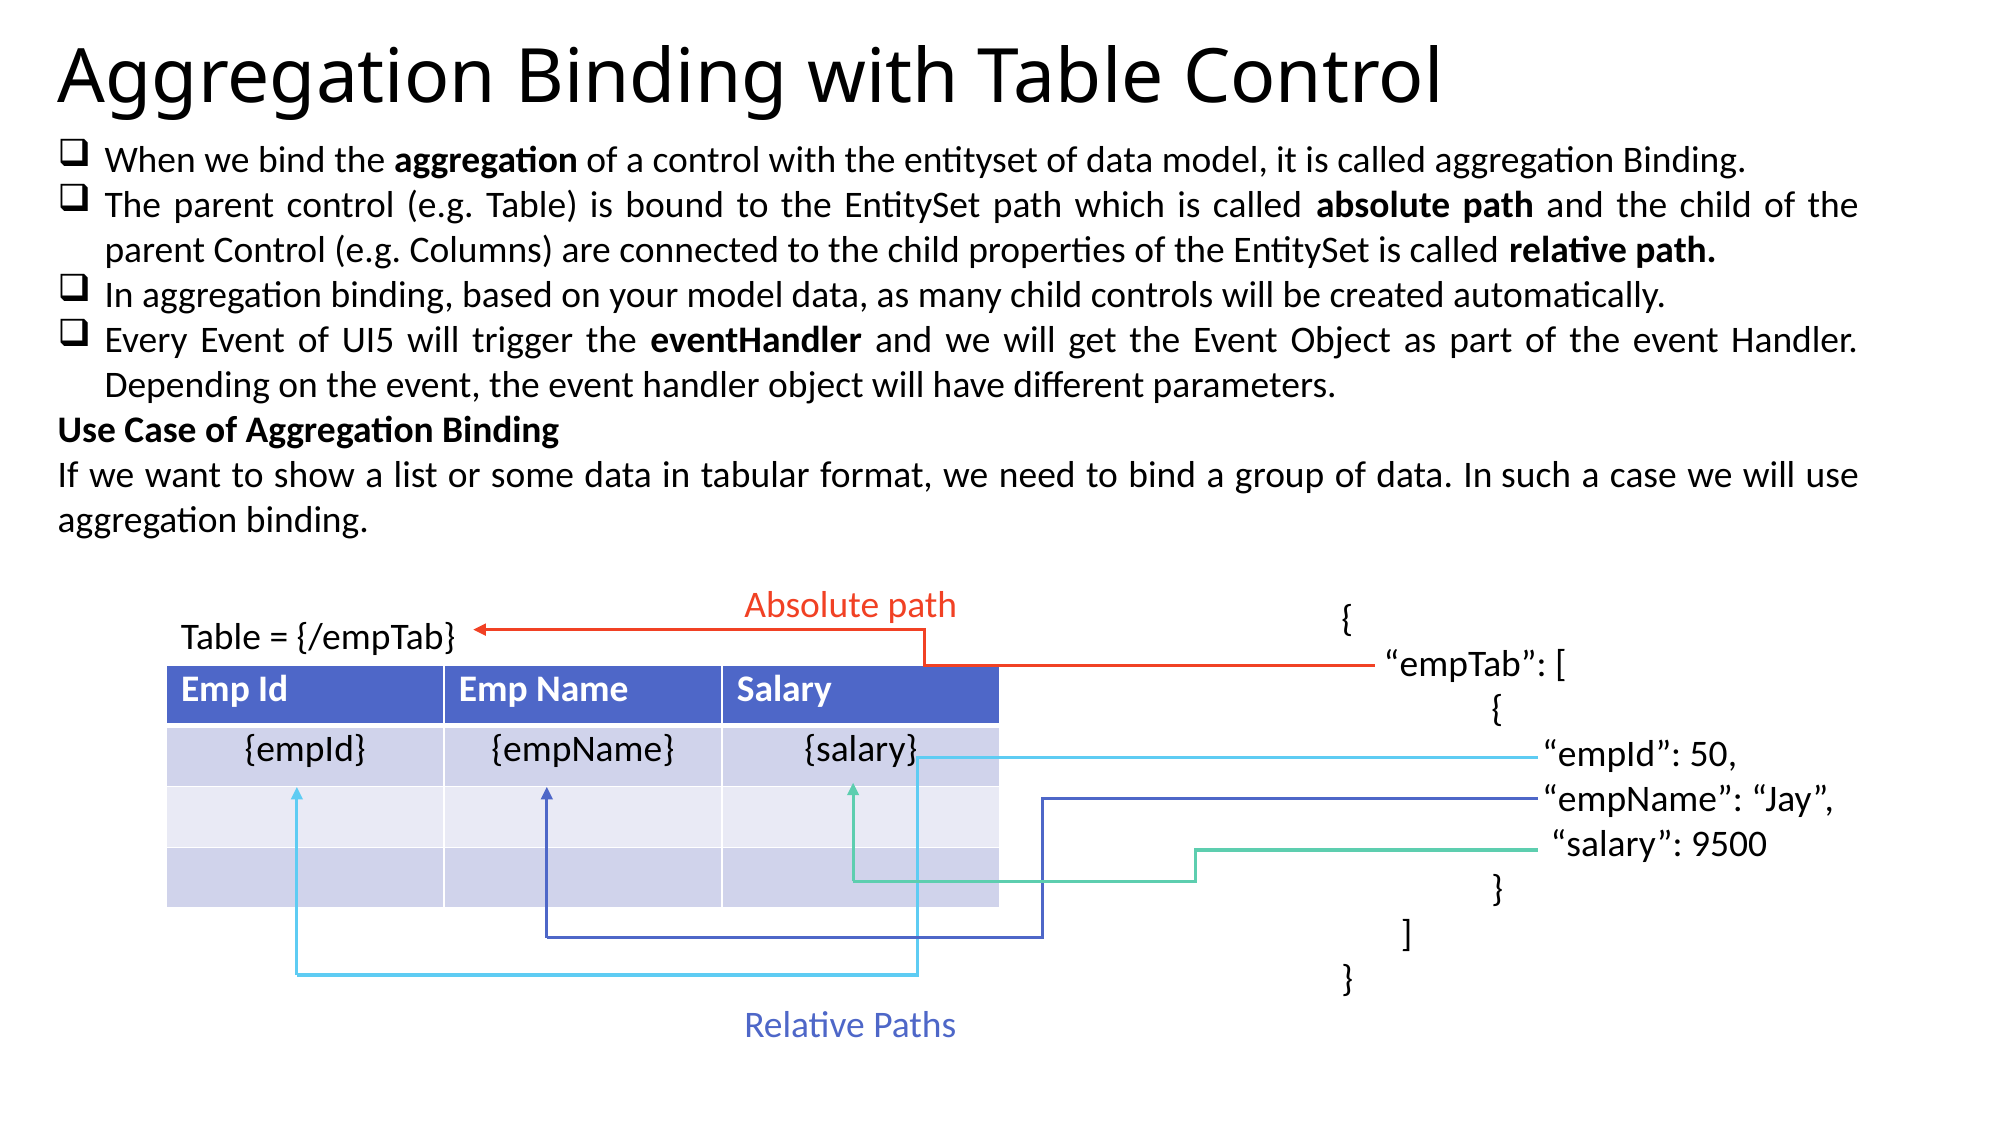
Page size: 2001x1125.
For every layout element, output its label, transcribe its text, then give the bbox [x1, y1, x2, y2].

text_box Relative Paths [729, 992, 1000, 1052]
table_cell {empName} [445, 728, 721, 757]
table_cell [167, 848, 295, 907]
text_box Absolute path [729, 572, 1144, 629]
table_header Emp Name [445, 666, 721, 723]
table_header Salary [723, 666, 999, 723]
text_box Aggregation Binding with Table Control [42, 30, 1772, 127]
text_box { “empTab”: [ { “empId”: 50, “empName”: “Jay”, “salary”: 9500 } ] } [1326, 586, 1867, 1006]
table_cell [167, 787, 296, 847]
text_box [547, 798, 1538, 938]
text_box Table = {/empTab} [166, 604, 495, 665]
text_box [854, 849, 1538, 882]
table_header Emp Id [167, 666, 443, 723]
text_box When we bind the aggregation of a control with the entityset of data model, it is called aggregation Binding. The parent control (e.g. Table) is bound to the EntitySet path which is called absolute path and the child of the parent Control (e.g. Columns) are connected to the child properties of the EntitySet is called relative path. In aggregation binding, based on your model data, as many child controls will be created automatically. Every Event of UI5 will trigger the eventHandler and we will get the Event Object as part of the event Handler. Depending on the event, the event handler object will have different parameters. Use Case of Aggregation Binding If we want to show a list or some data in tabular format, we need to bind a group of data. In such a case we will use aggregation binding. [42, 127, 1874, 593]
table_cell {salary} [723, 728, 999, 757]
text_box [473, 629, 1375, 666]
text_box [296, 757, 1538, 975]
table_cell {empId} [167, 728, 443, 786]
